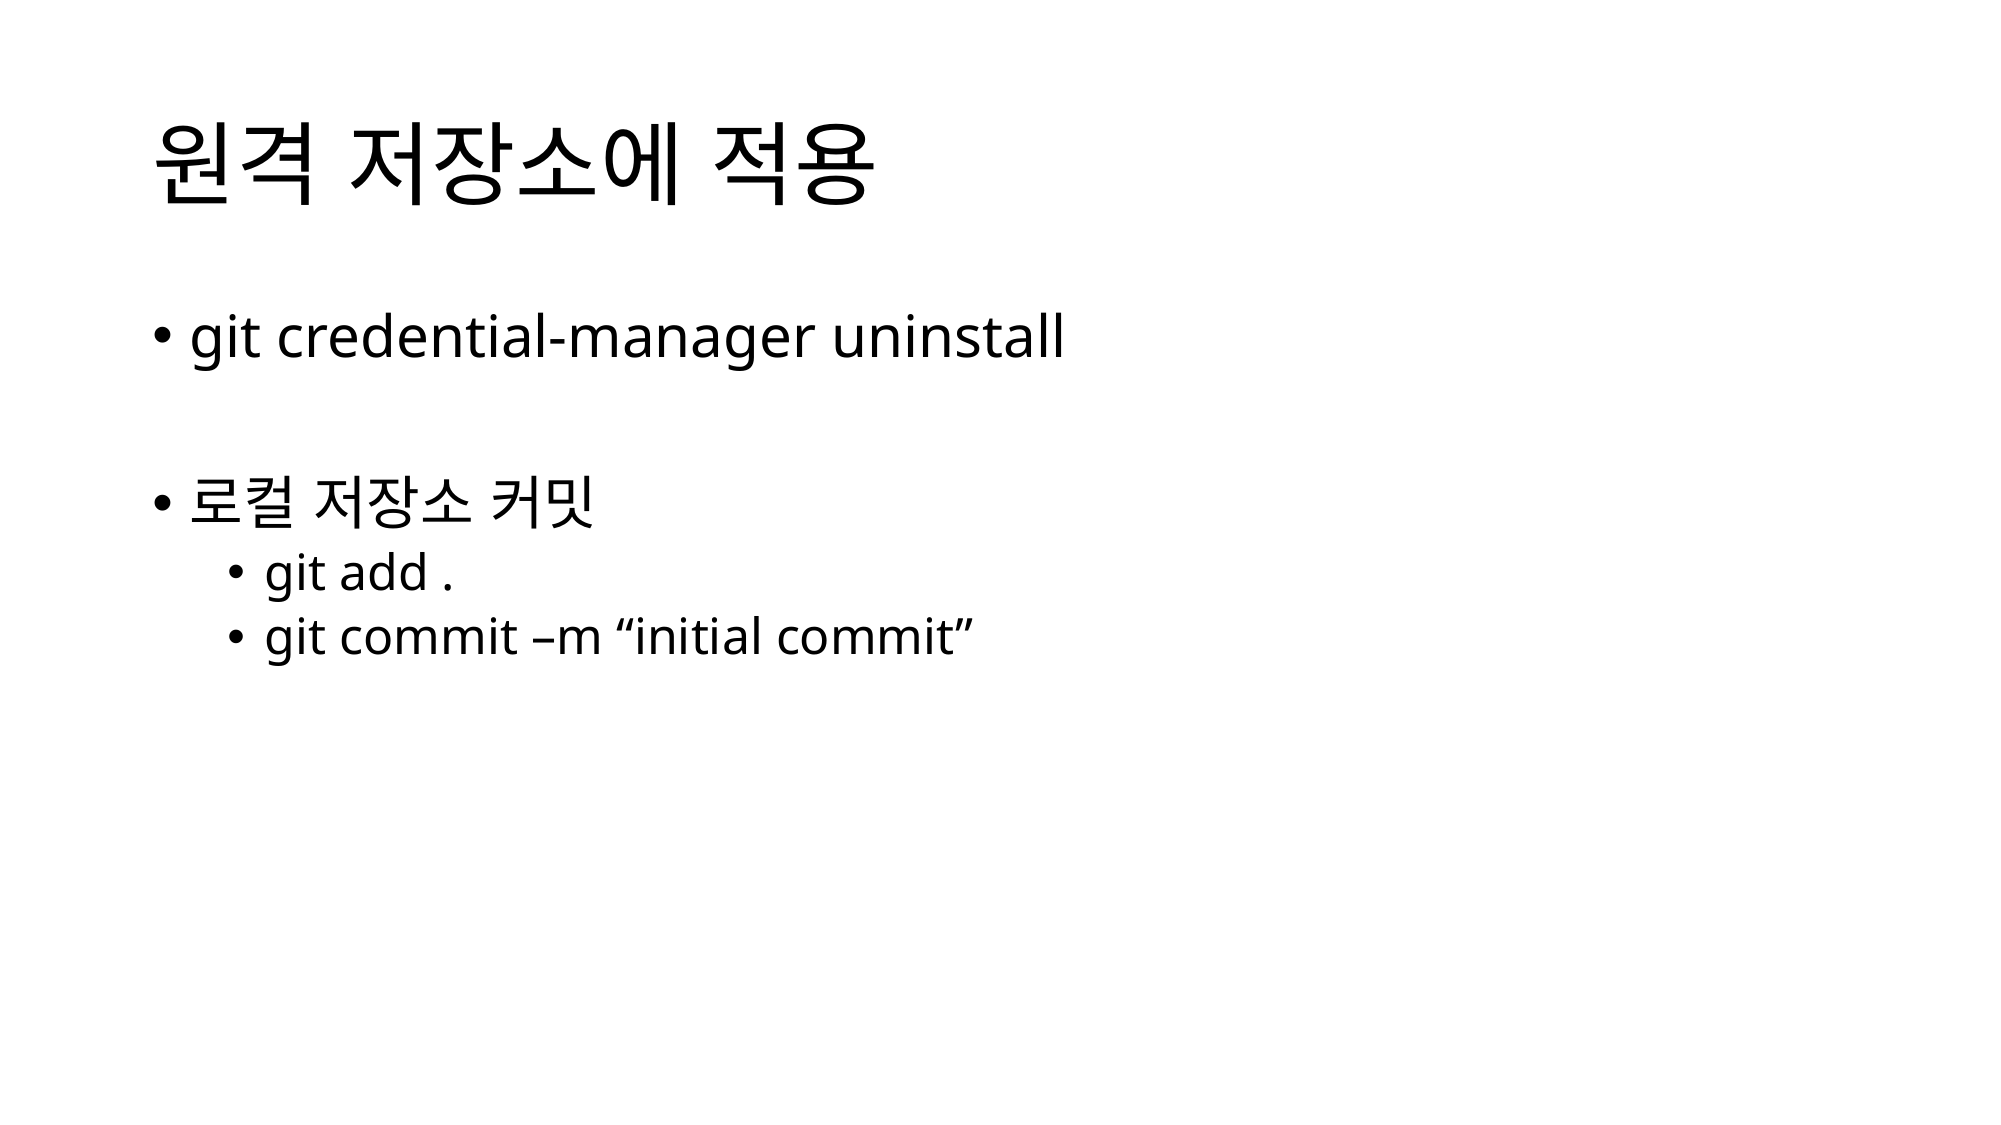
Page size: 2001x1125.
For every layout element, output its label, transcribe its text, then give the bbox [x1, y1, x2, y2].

list git credential-manager uninstall 로컬 저장소 커밋 git add . git commit –m “initial commit” [137, 299, 1863, 1014]
title 원격 저장소에 적용 [137, 59, 1863, 278]
